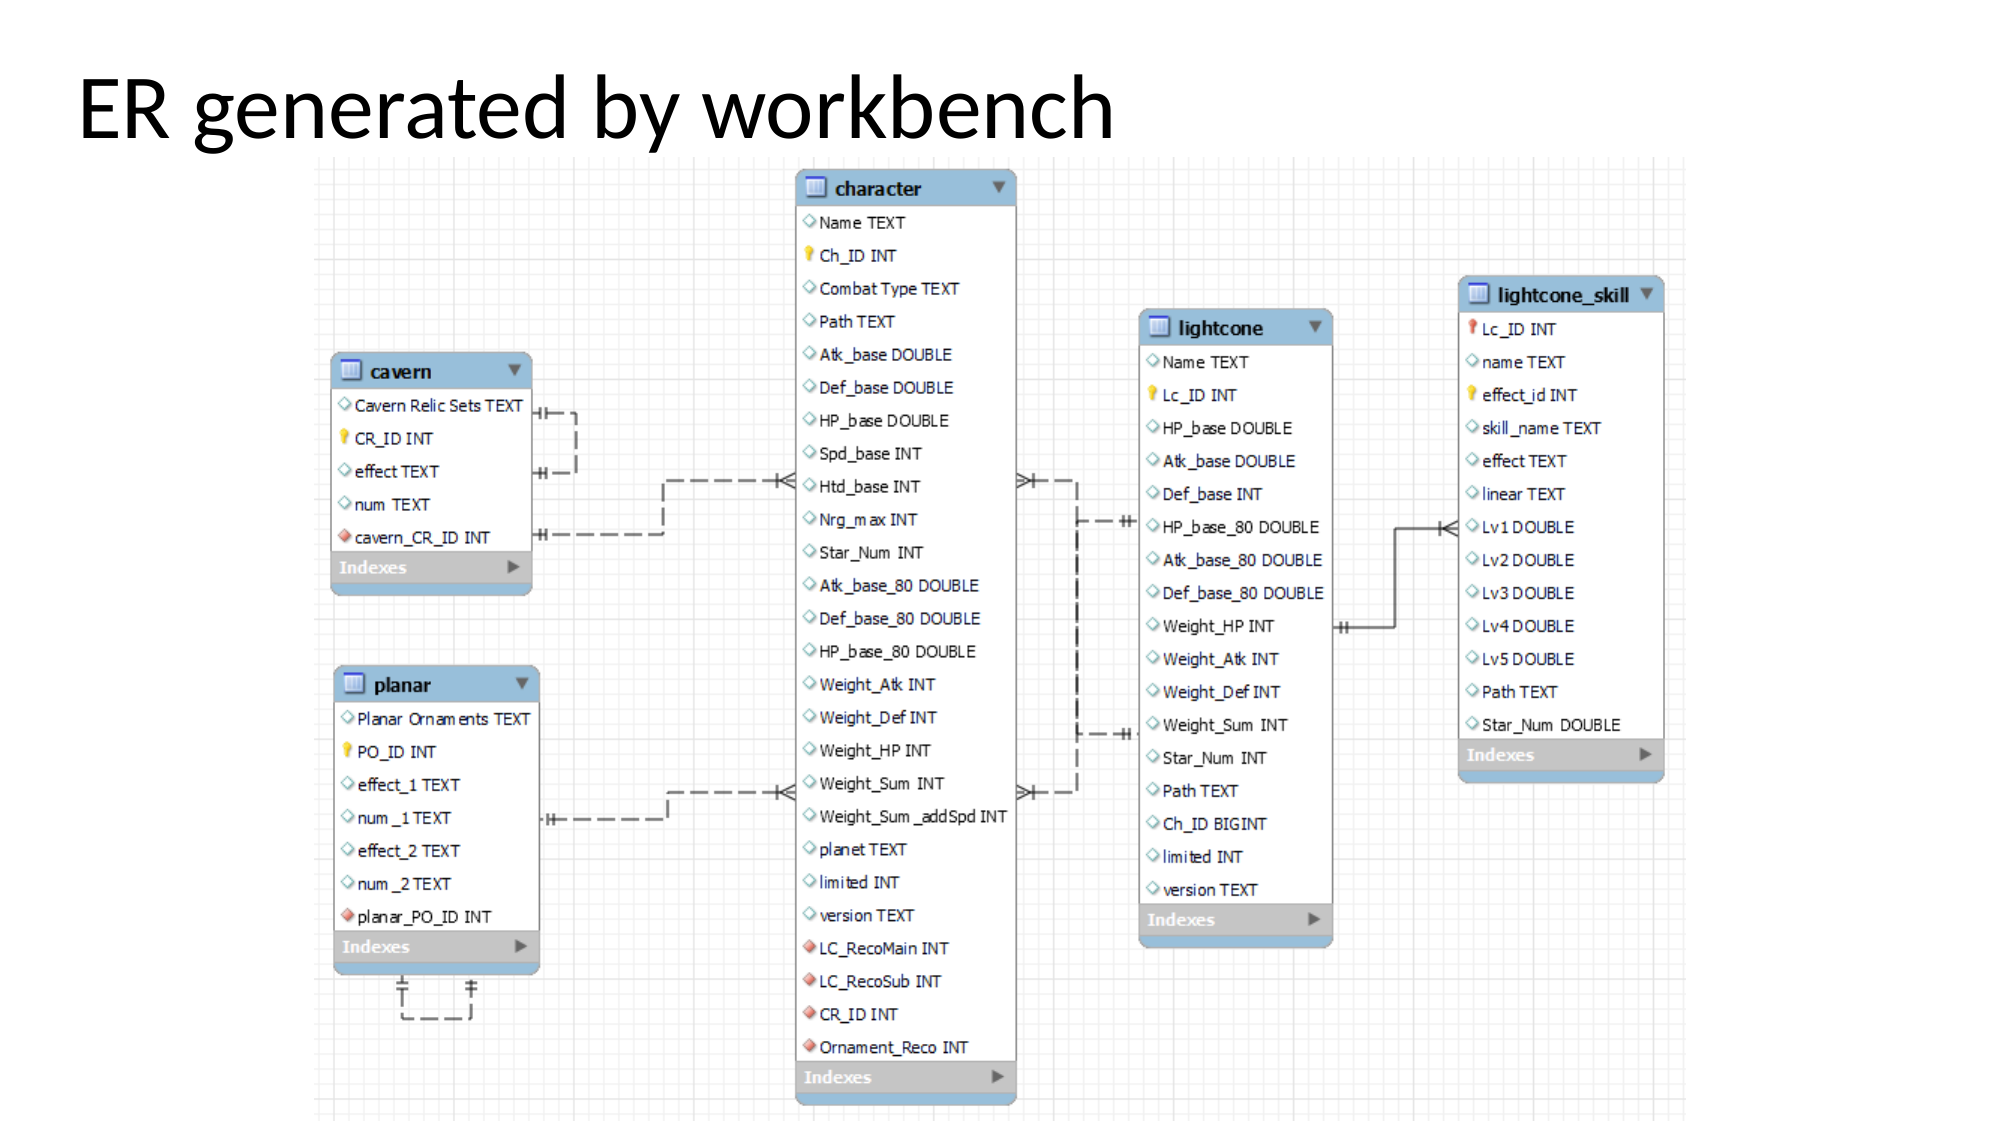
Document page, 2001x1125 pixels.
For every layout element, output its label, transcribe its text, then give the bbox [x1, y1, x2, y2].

title ER generated by workbench [0, 0, 1725, 218]
picture [313, 156, 1687, 1122]
